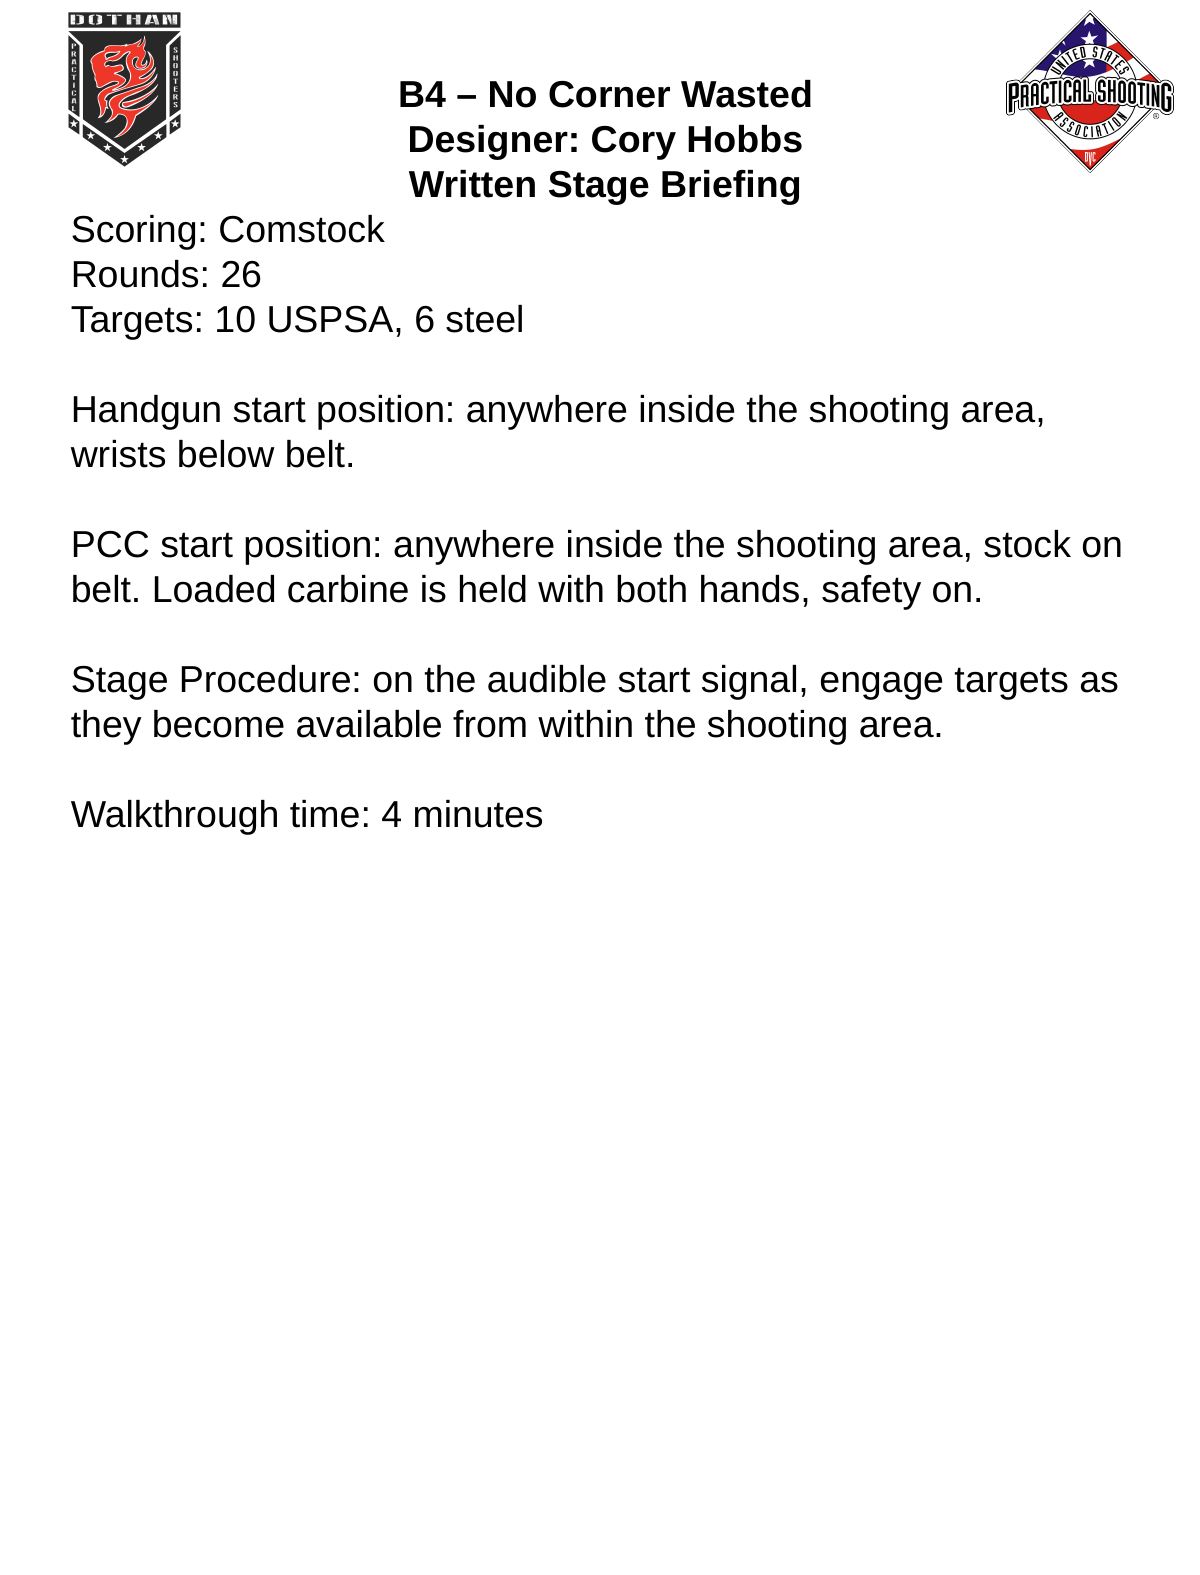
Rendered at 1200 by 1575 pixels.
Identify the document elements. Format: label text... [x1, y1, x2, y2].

picture [1006, 10, 1175, 173]
picture [44, 9, 205, 170]
text_box B4 – No Corner Wasted Designer: Cory Hobbs Written Stage Briefing Scoring: Comstock Rounds: 26 Targets: 10 USPSA, 6 steel Handgun start position: anywhere inside the shooting area, wrists below belt. PCC start position: anywhere inside the shooting area, stock on belt. Loaded carbine is held with both hands, safety on. Stage Procedure: on the audible start signal, engage targets as they become available from within the shooting area. Walkthrough time: 4 minutes [56, 63, 1156, 888]
